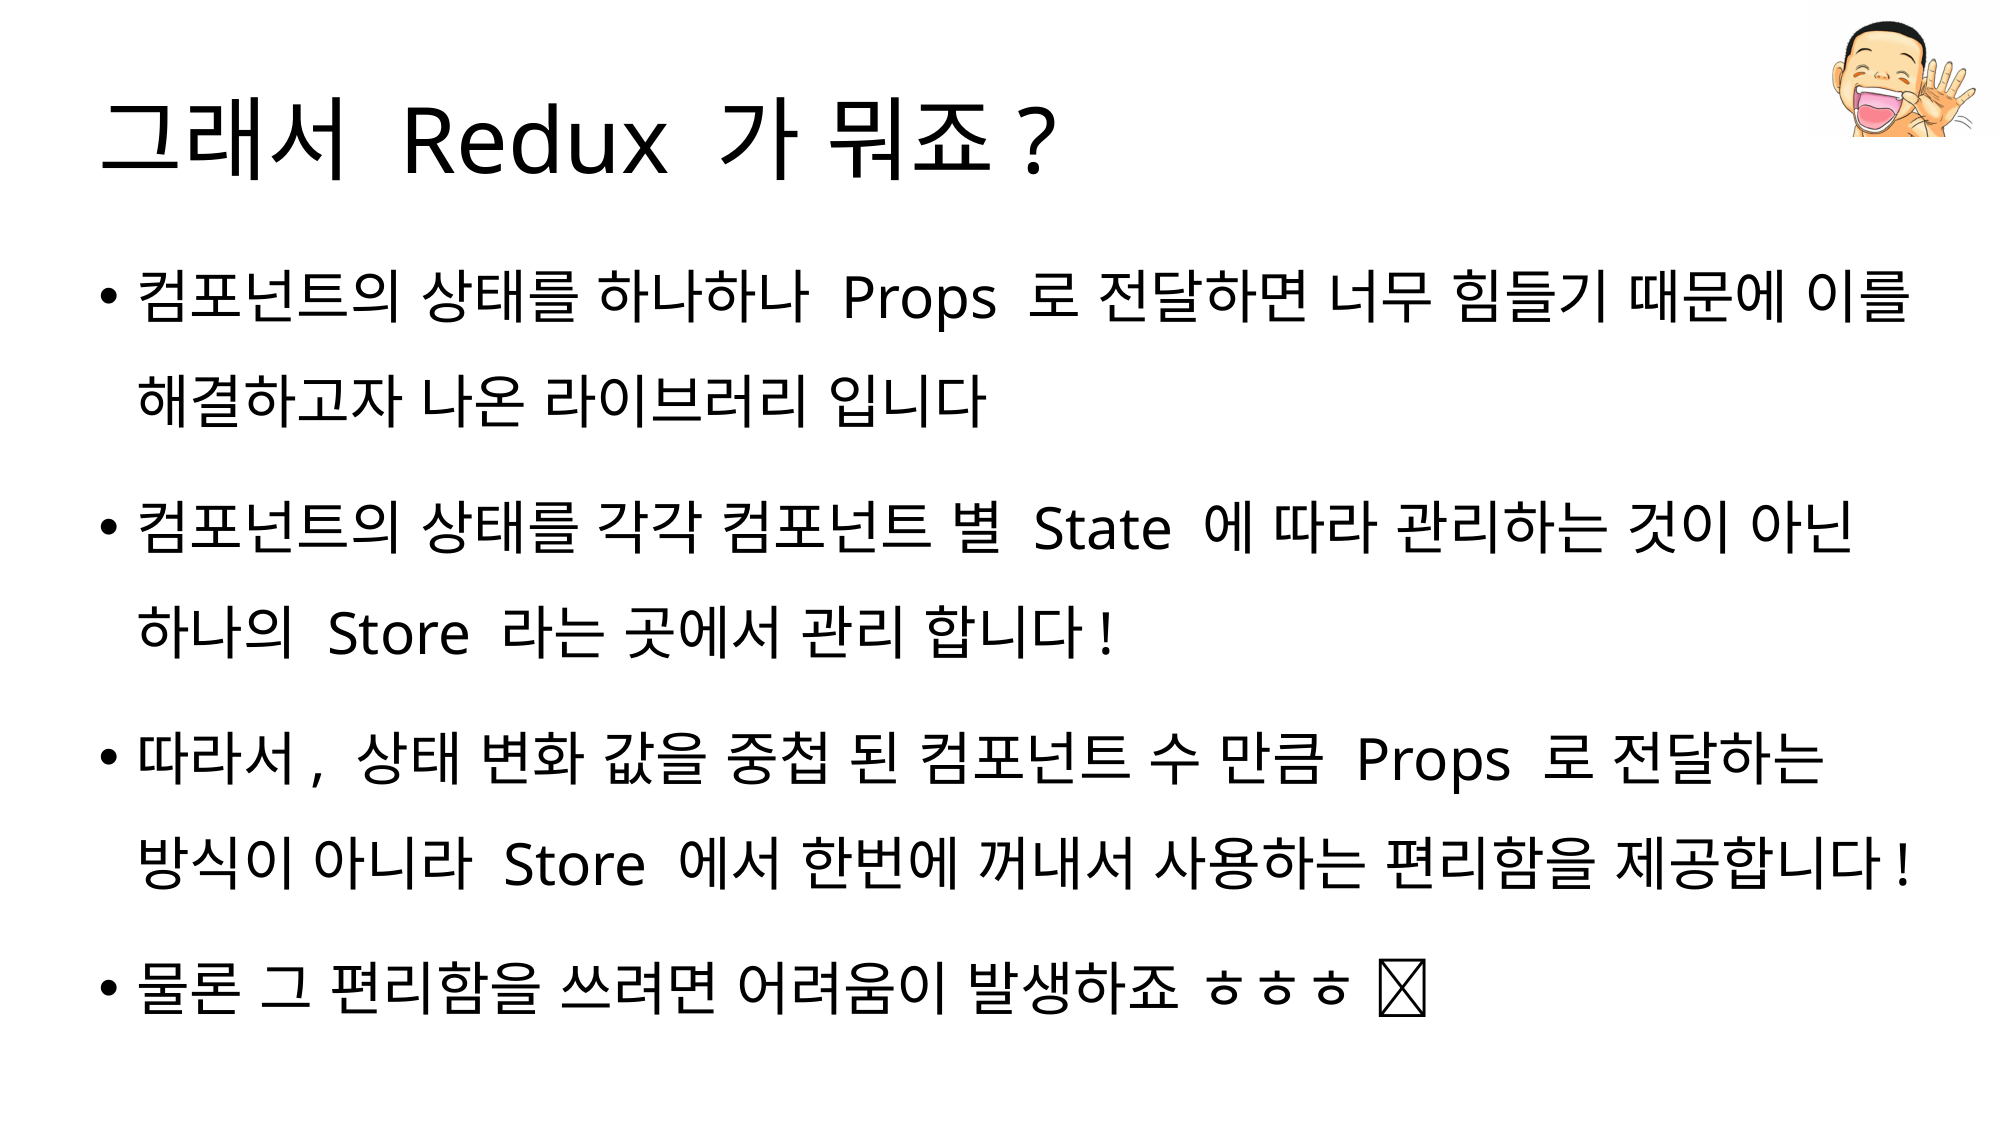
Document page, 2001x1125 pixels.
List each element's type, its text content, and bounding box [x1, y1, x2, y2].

list 컴포넌트의 상태를 하나하나 Props 로 전달하면 너무 힘들기 때문에 이를 해결하고자 나온 라이브러리 입니다 컴포넌트의 상태를 각각 컴포넌트 별 State 에 따라 관리하는 것이 아닌 하나의 Store 라는 곳에서 관리 합니다! 따라서, 상태 변화 값을 중첩 된 컴포넌트 수 만큼 Props 로 전달하는 방식이 아니라 Store 에서 한번에 꺼내서 사용하는 편리함을 제공합니다! 물론 그 편리함을 쓰려면 어려움이 발생하죠 ㅎㅎㅎ  [83, 217, 1931, 1125]
title 그래서 Redux 가 뭐죠? [83, 0, 1931, 217]
picture [1931, 0, 2000, 137]
